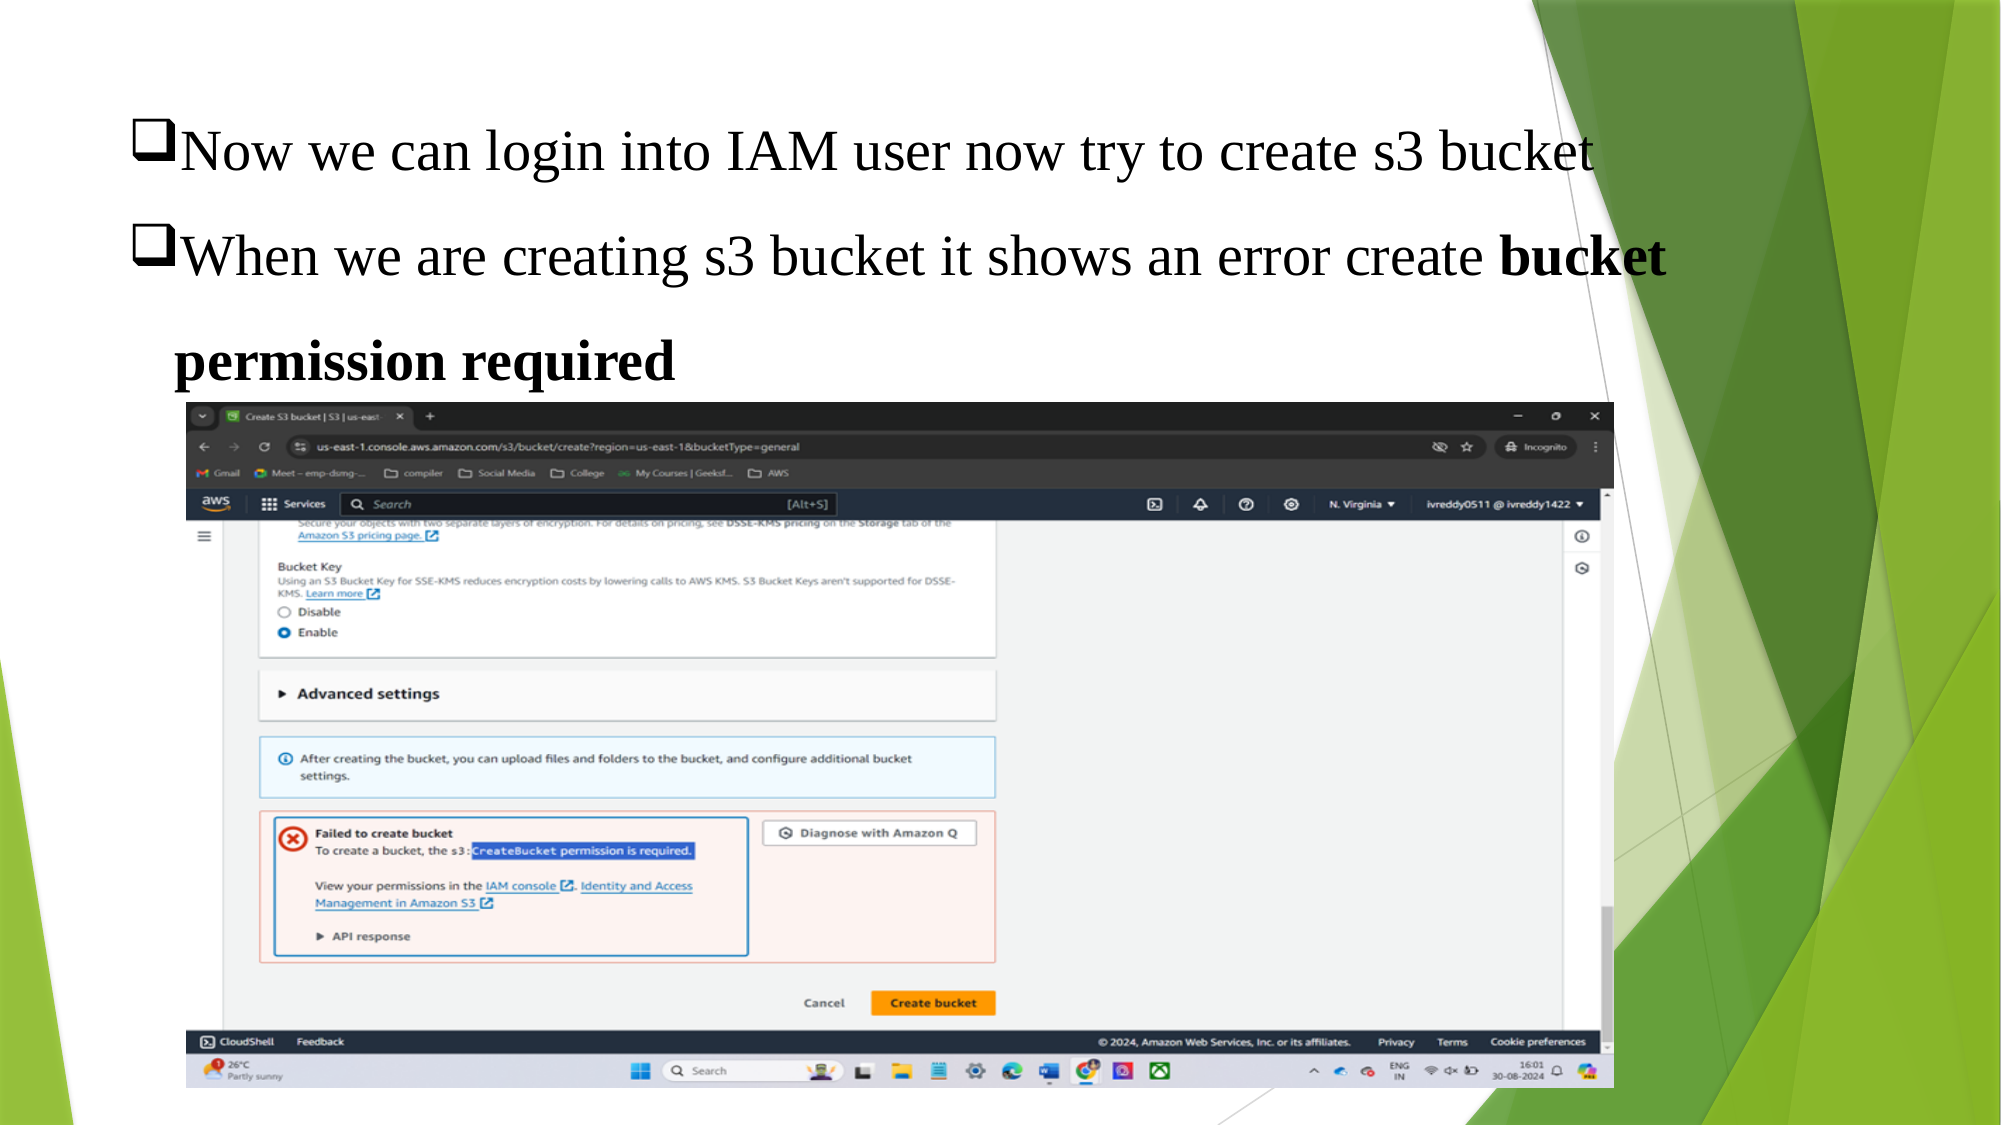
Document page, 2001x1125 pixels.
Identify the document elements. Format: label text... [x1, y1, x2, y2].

text_box Now we can login into IAM user now try to create s3 bucket When we are creating s3 bucket it shows an error create bucket permission required [113, 69, 1725, 400]
picture [185, 402, 1615, 1089]
